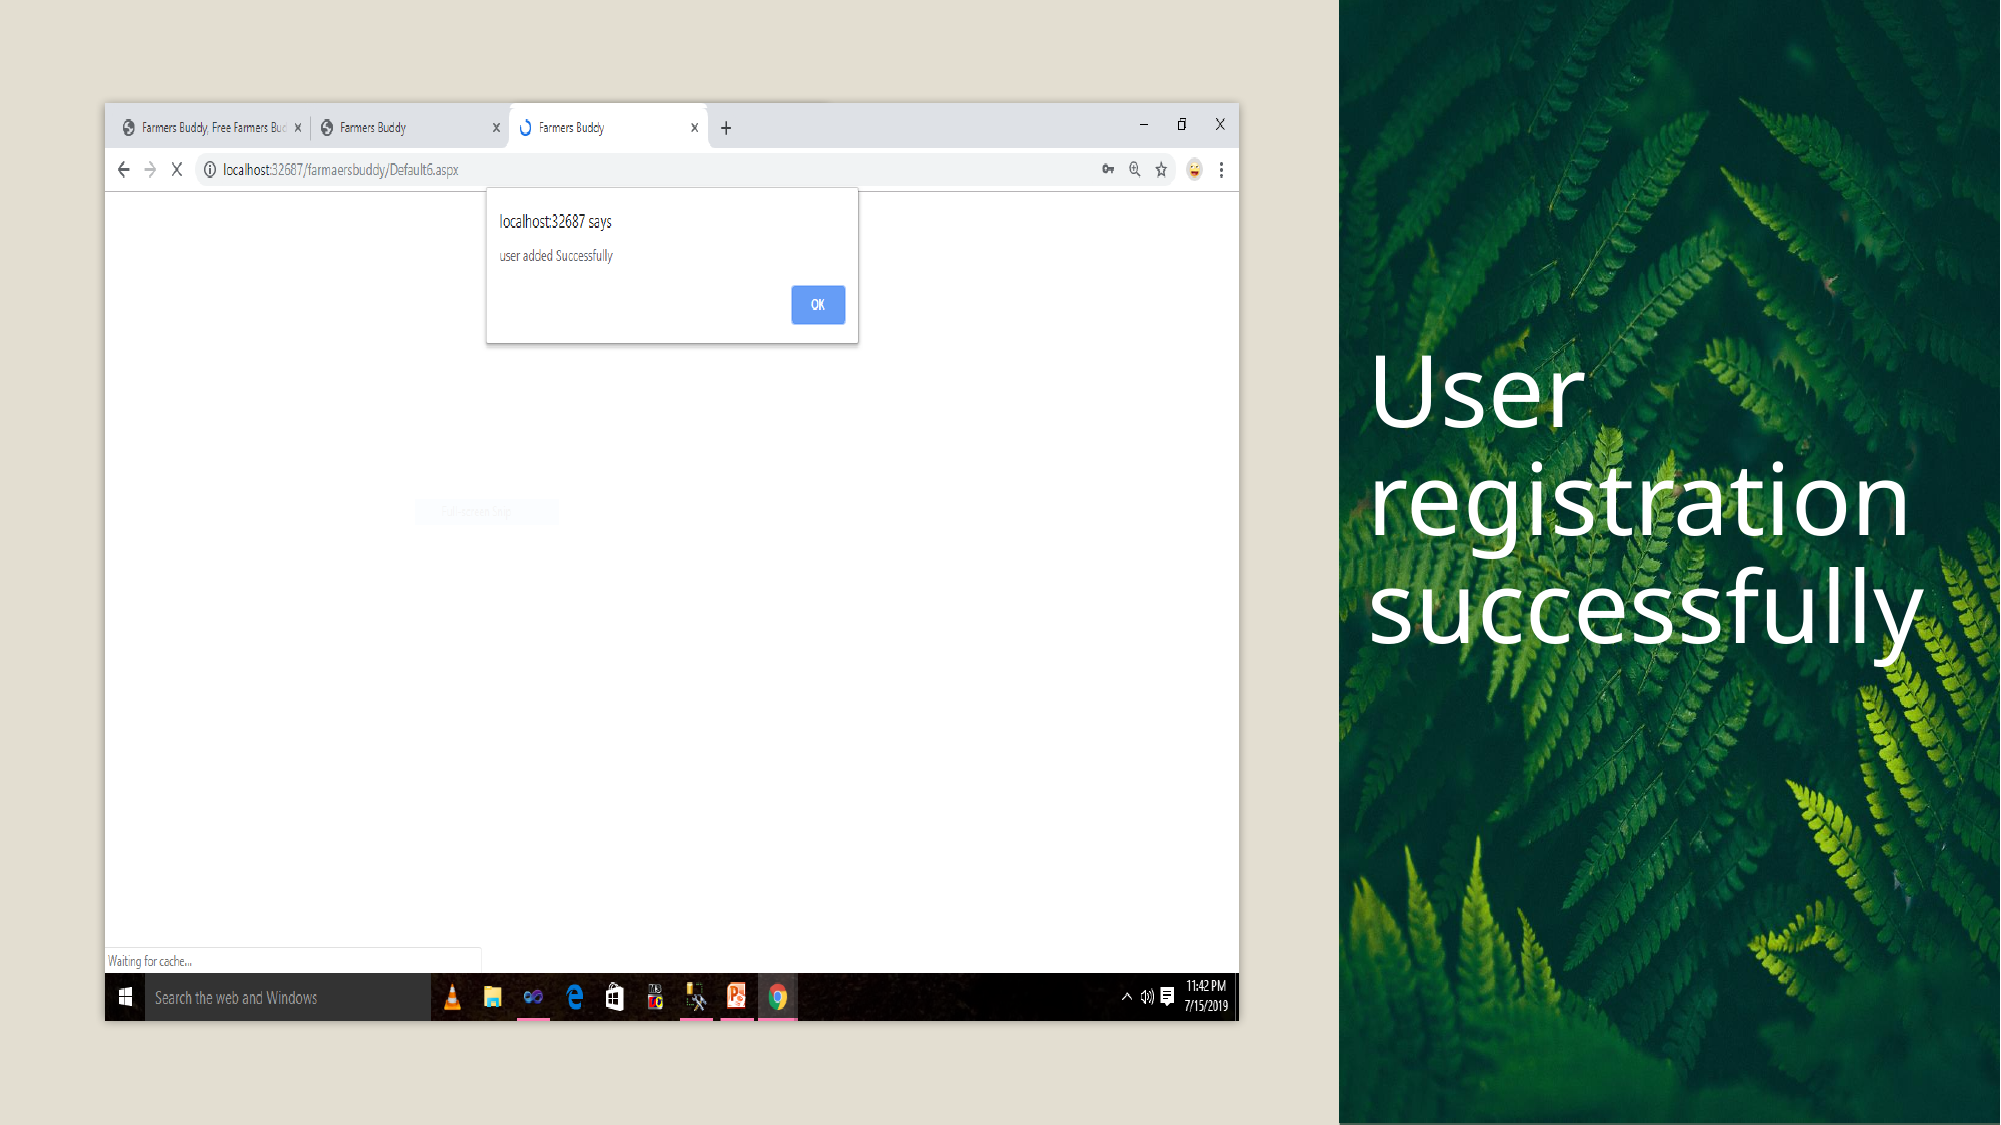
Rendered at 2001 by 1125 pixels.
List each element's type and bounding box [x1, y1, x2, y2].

text_box [0, 0, 1334, 1125]
picture [1339, 0, 2000, 1123]
picture [105, 103, 1239, 1021]
